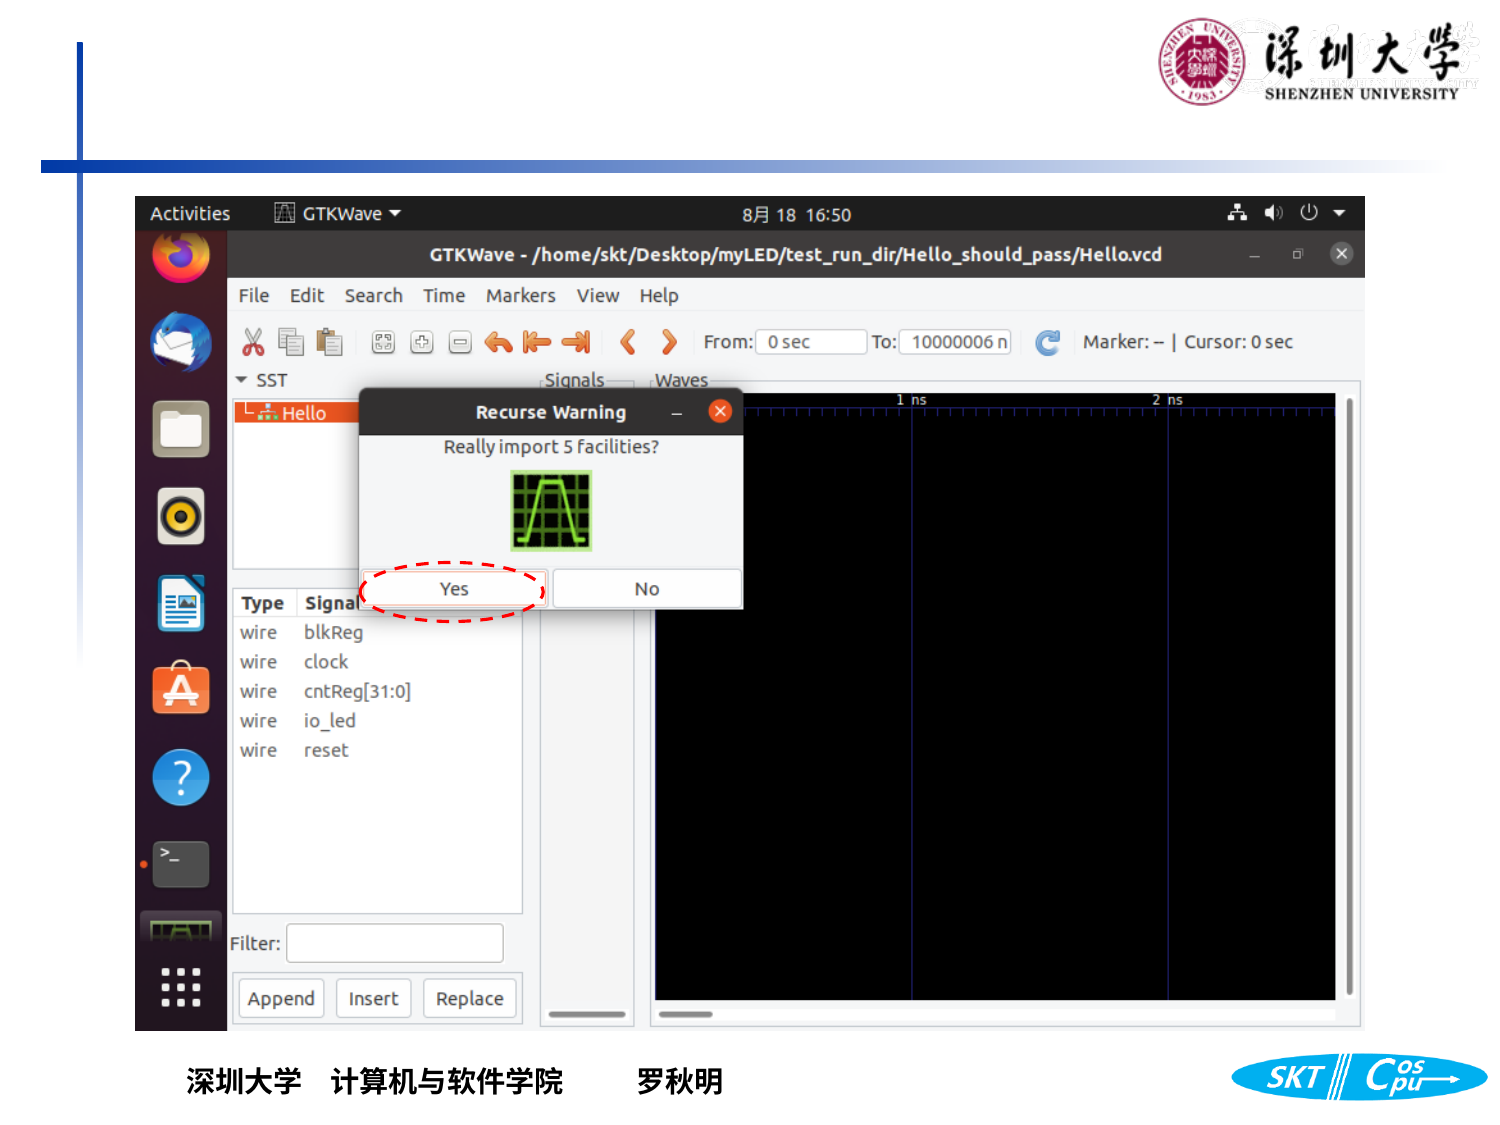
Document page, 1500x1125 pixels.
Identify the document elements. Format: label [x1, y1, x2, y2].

picture [1130, 7, 1500, 117]
picture [135, 196, 1365, 1031]
picture [1227, 1051, 1489, 1102]
